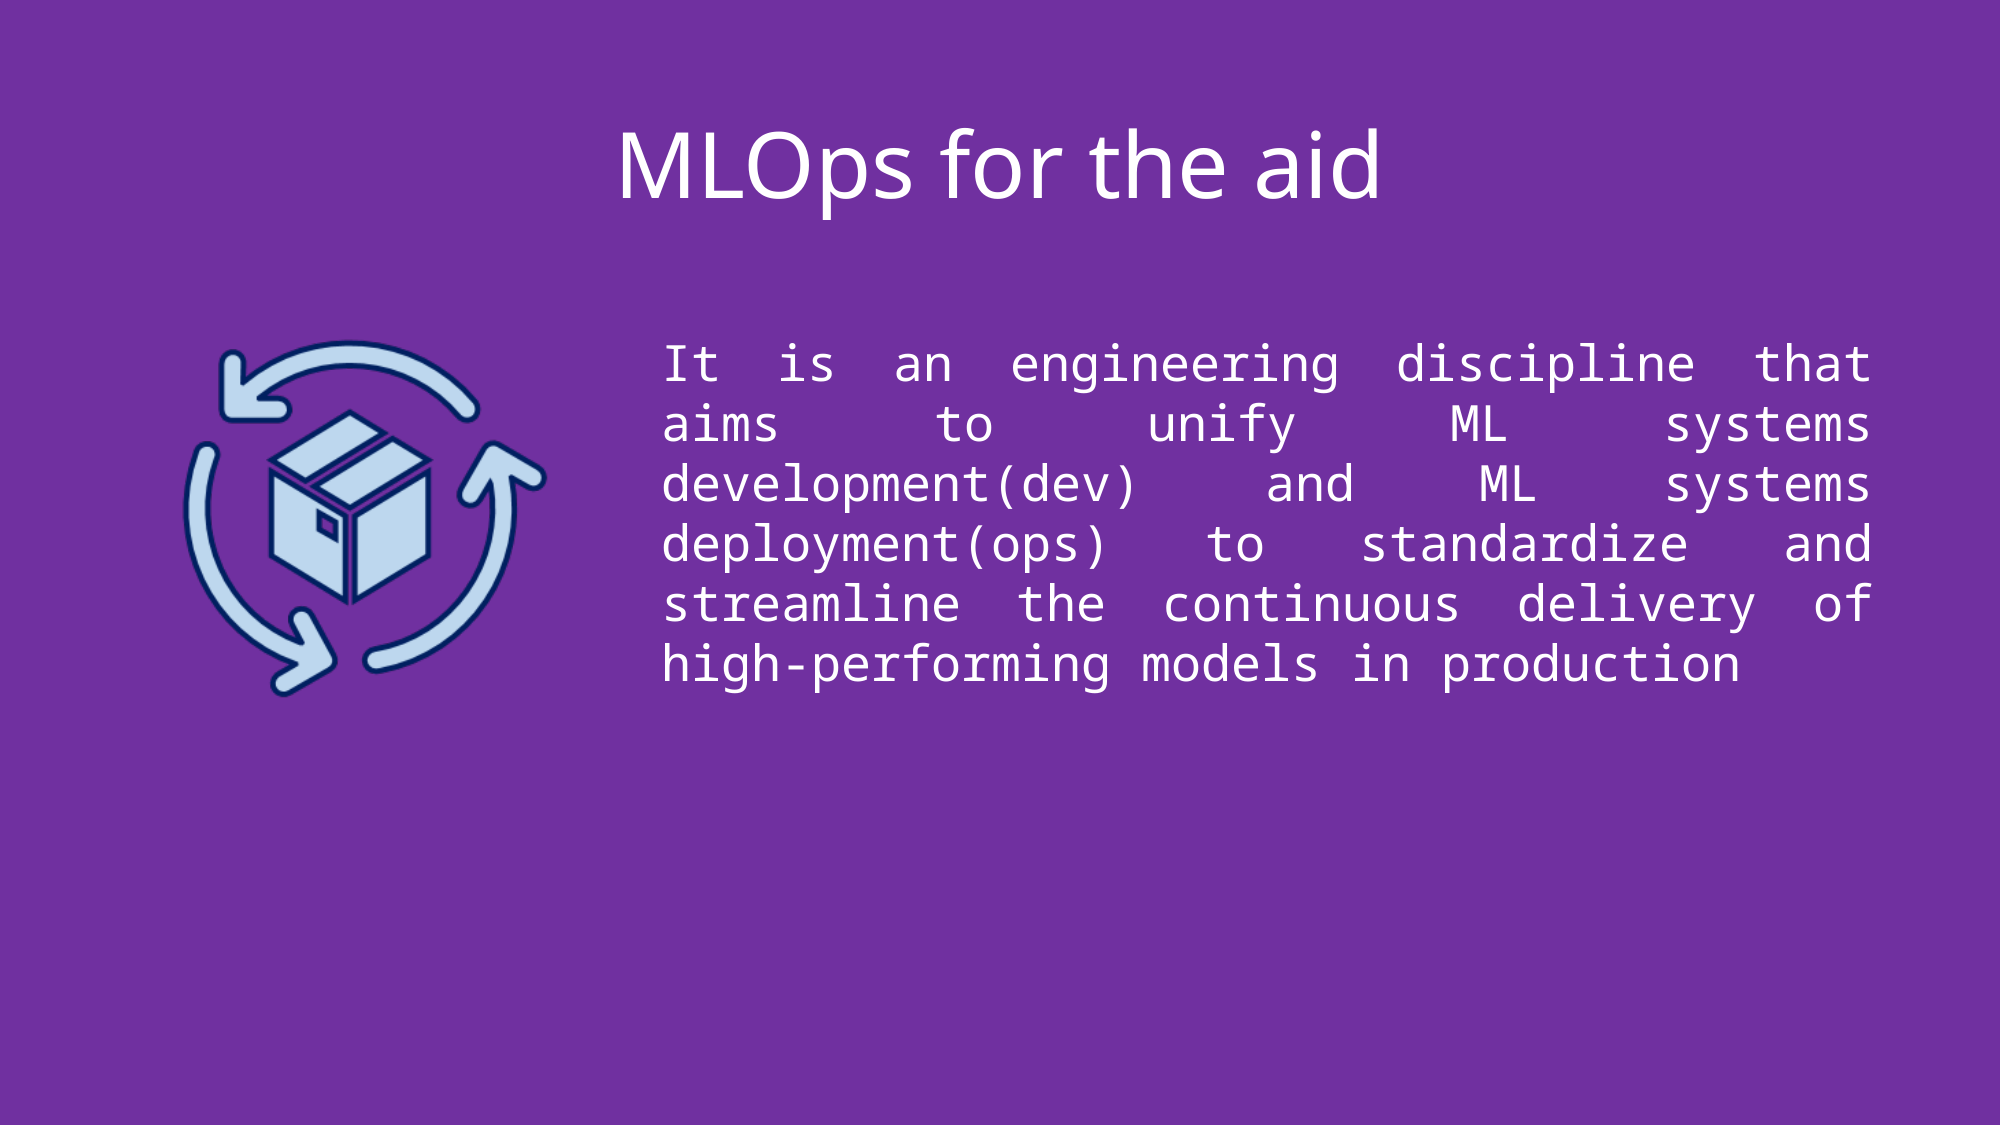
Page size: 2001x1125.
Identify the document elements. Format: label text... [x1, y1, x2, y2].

title MLOps for the aid [137, 59, 1863, 278]
text_box It is an engineering discipline that aims to unify ML systems development(dev) and ML systems deployment(ops) to standardize and streamline the continuous delivery of high-performing models in production [646, 323, 1888, 699]
picture [87, 249, 613, 777]
